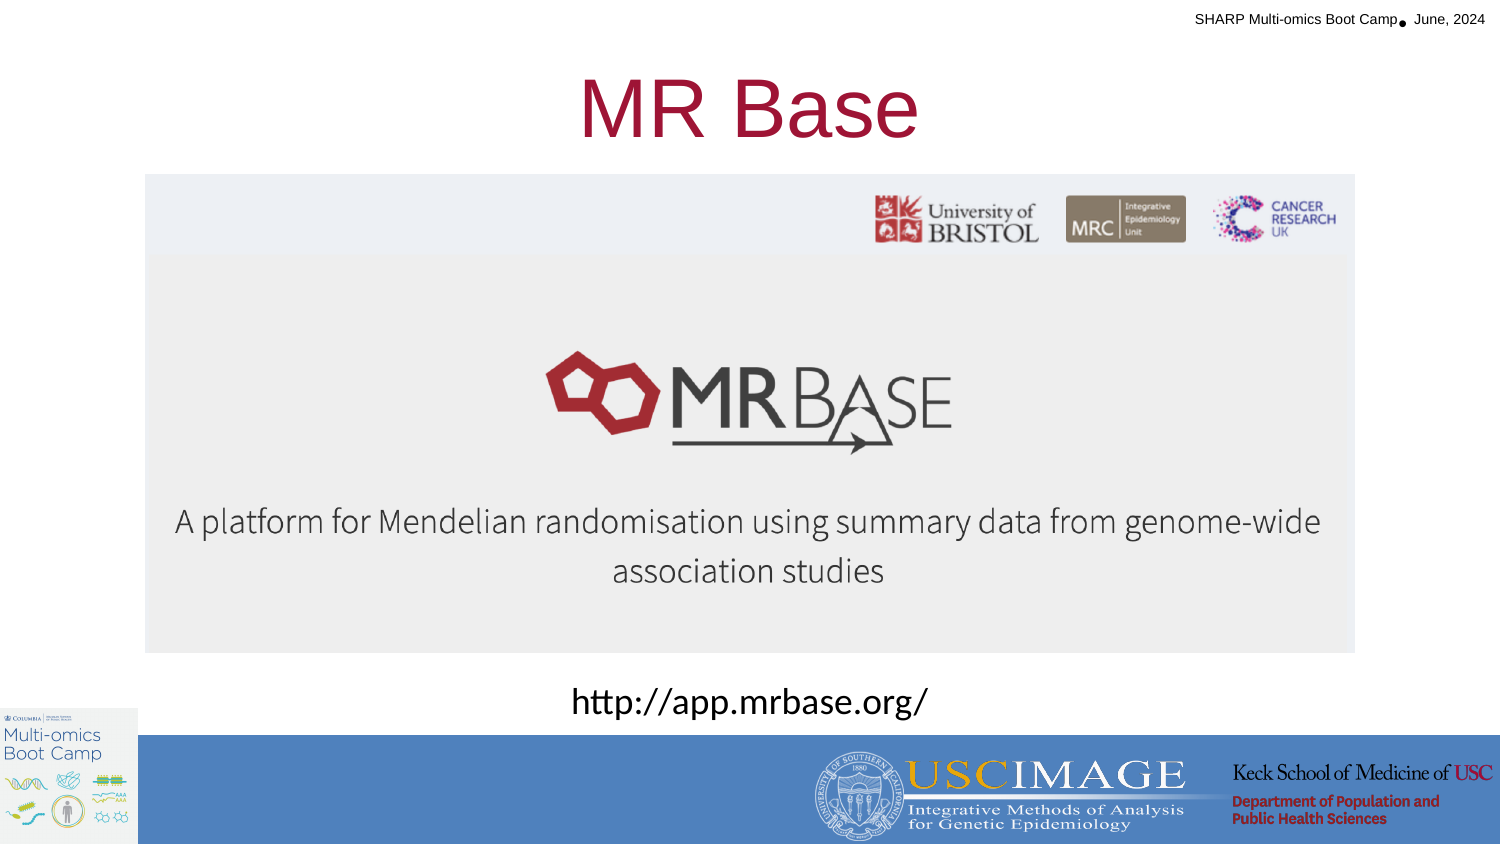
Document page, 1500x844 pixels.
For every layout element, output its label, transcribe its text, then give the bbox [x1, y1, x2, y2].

picture [144, 174, 1356, 654]
picture [799, 738, 1500, 844]
title MR Base [75, 33, 1425, 175]
text_box http://app.mrbase.org/ [556, 669, 944, 729]
picture [0, 708, 138, 844]
